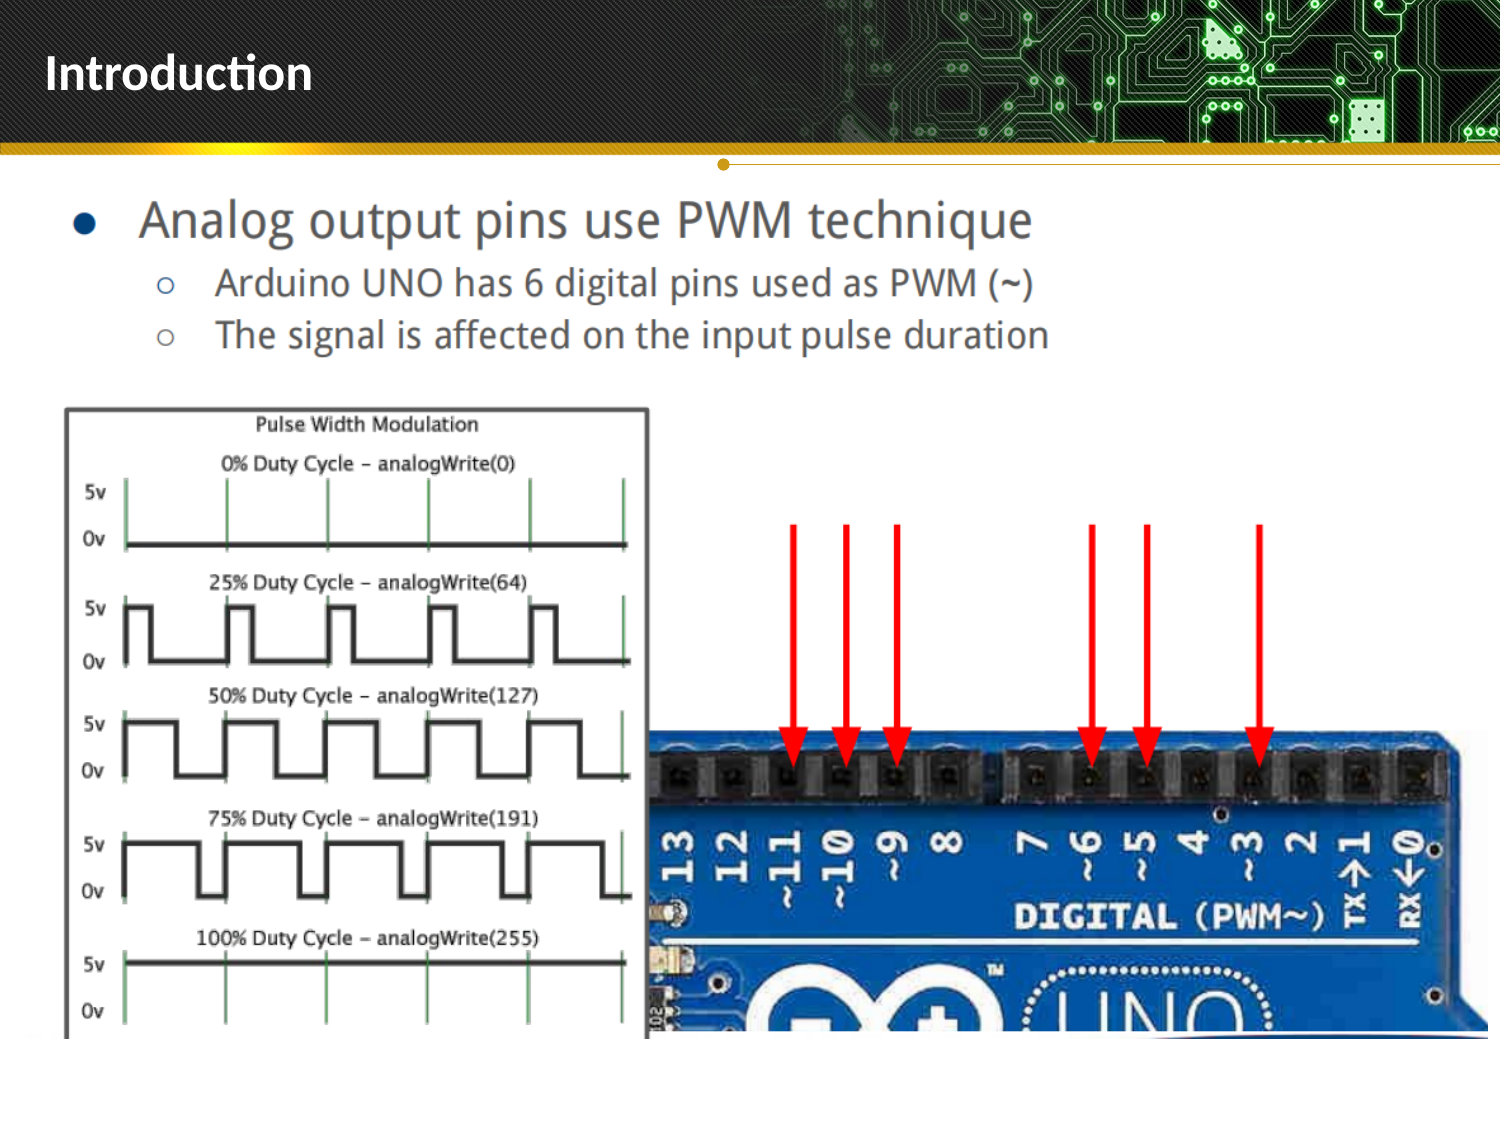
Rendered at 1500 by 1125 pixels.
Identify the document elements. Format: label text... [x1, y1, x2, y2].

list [12, 172, 1488, 1040]
picture [0, 0, 1500, 1125]
title Introduction [29, 4, 1287, 135]
